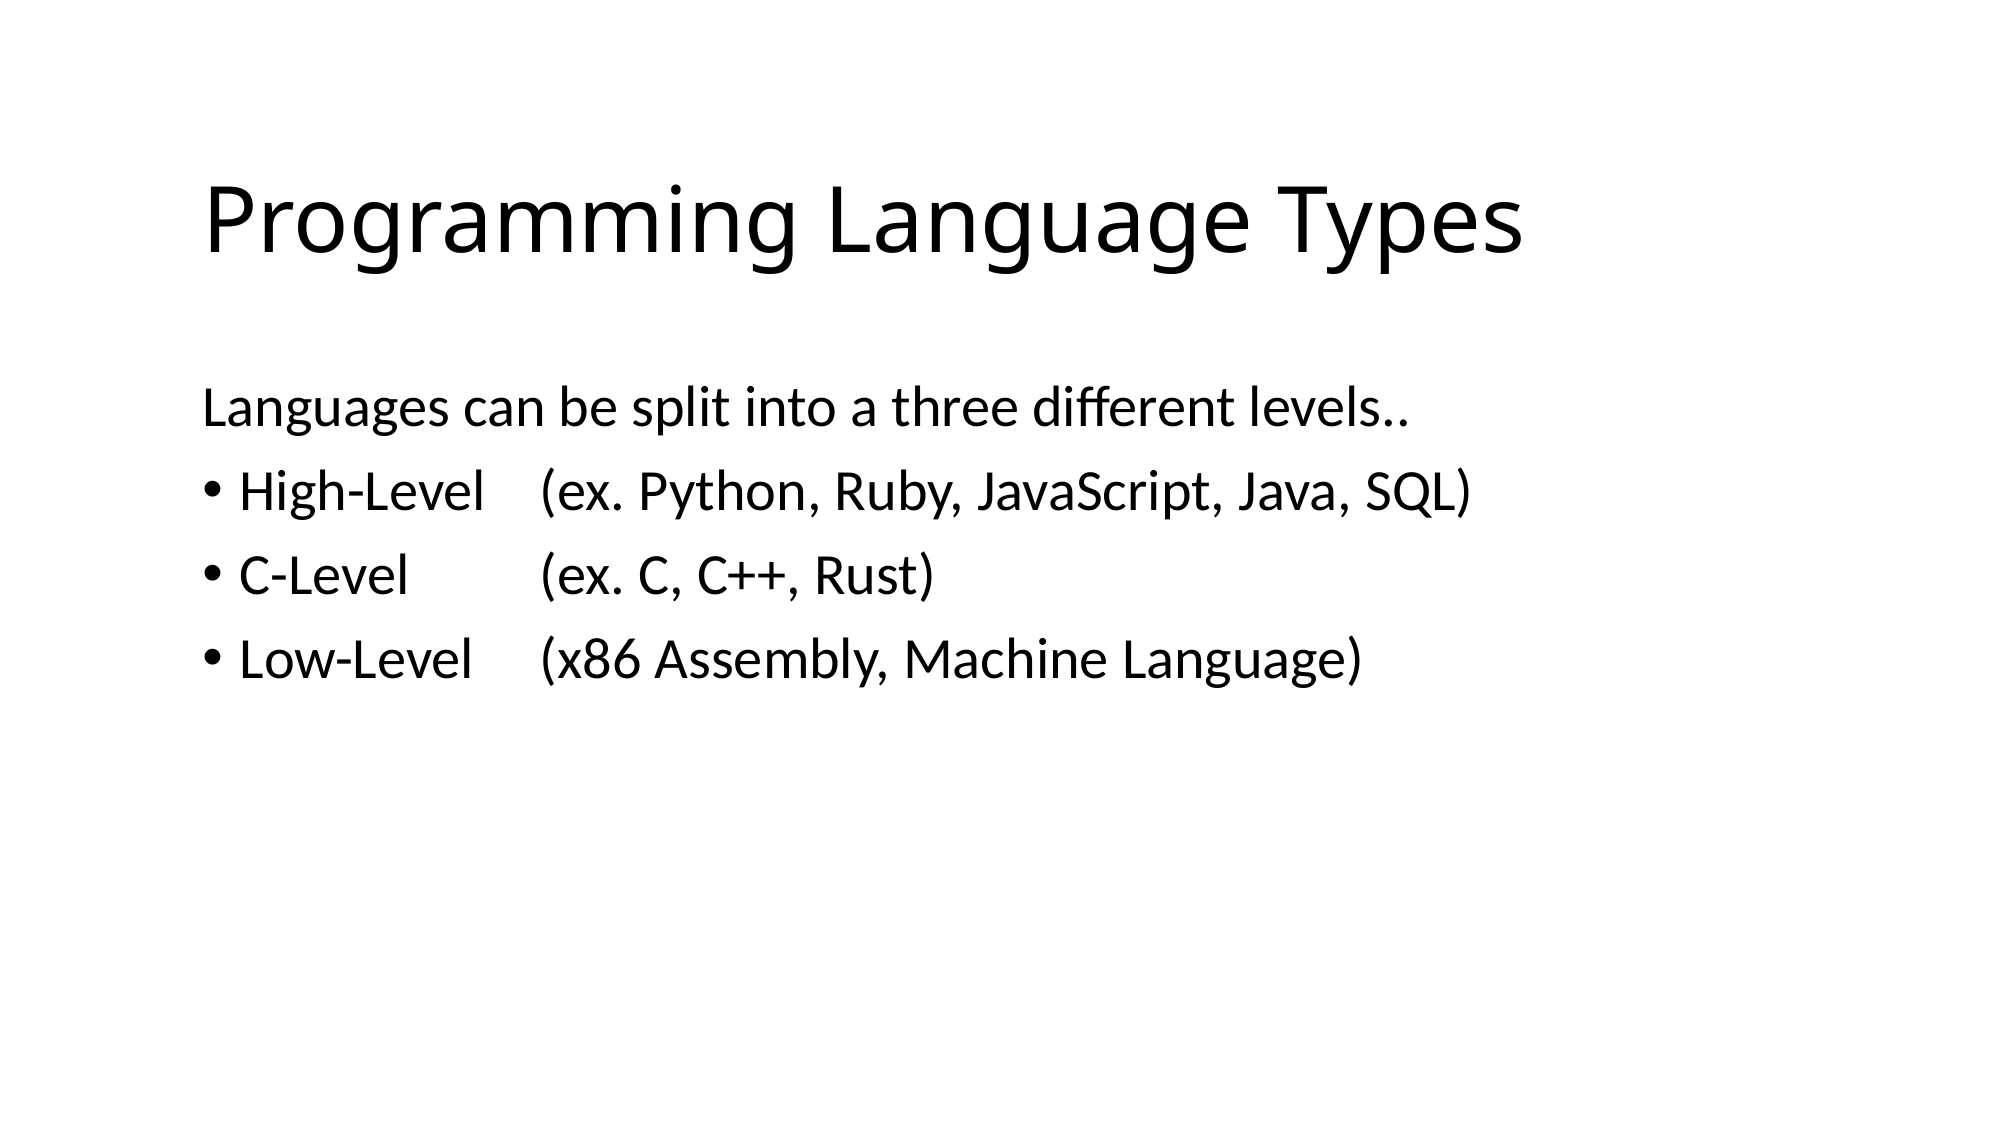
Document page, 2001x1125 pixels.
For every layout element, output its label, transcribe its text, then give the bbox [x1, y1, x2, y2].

title Programming Language Types [187, 101, 1813, 344]
list Languages can be split into a three different levels.. High-Level (ex. Python, Ruby, JavaScript, Java, SQL) C-Level (ex. C, C++, Rust) Low-Level (x86 Assembly, Machine Language) [187, 369, 1813, 950]
